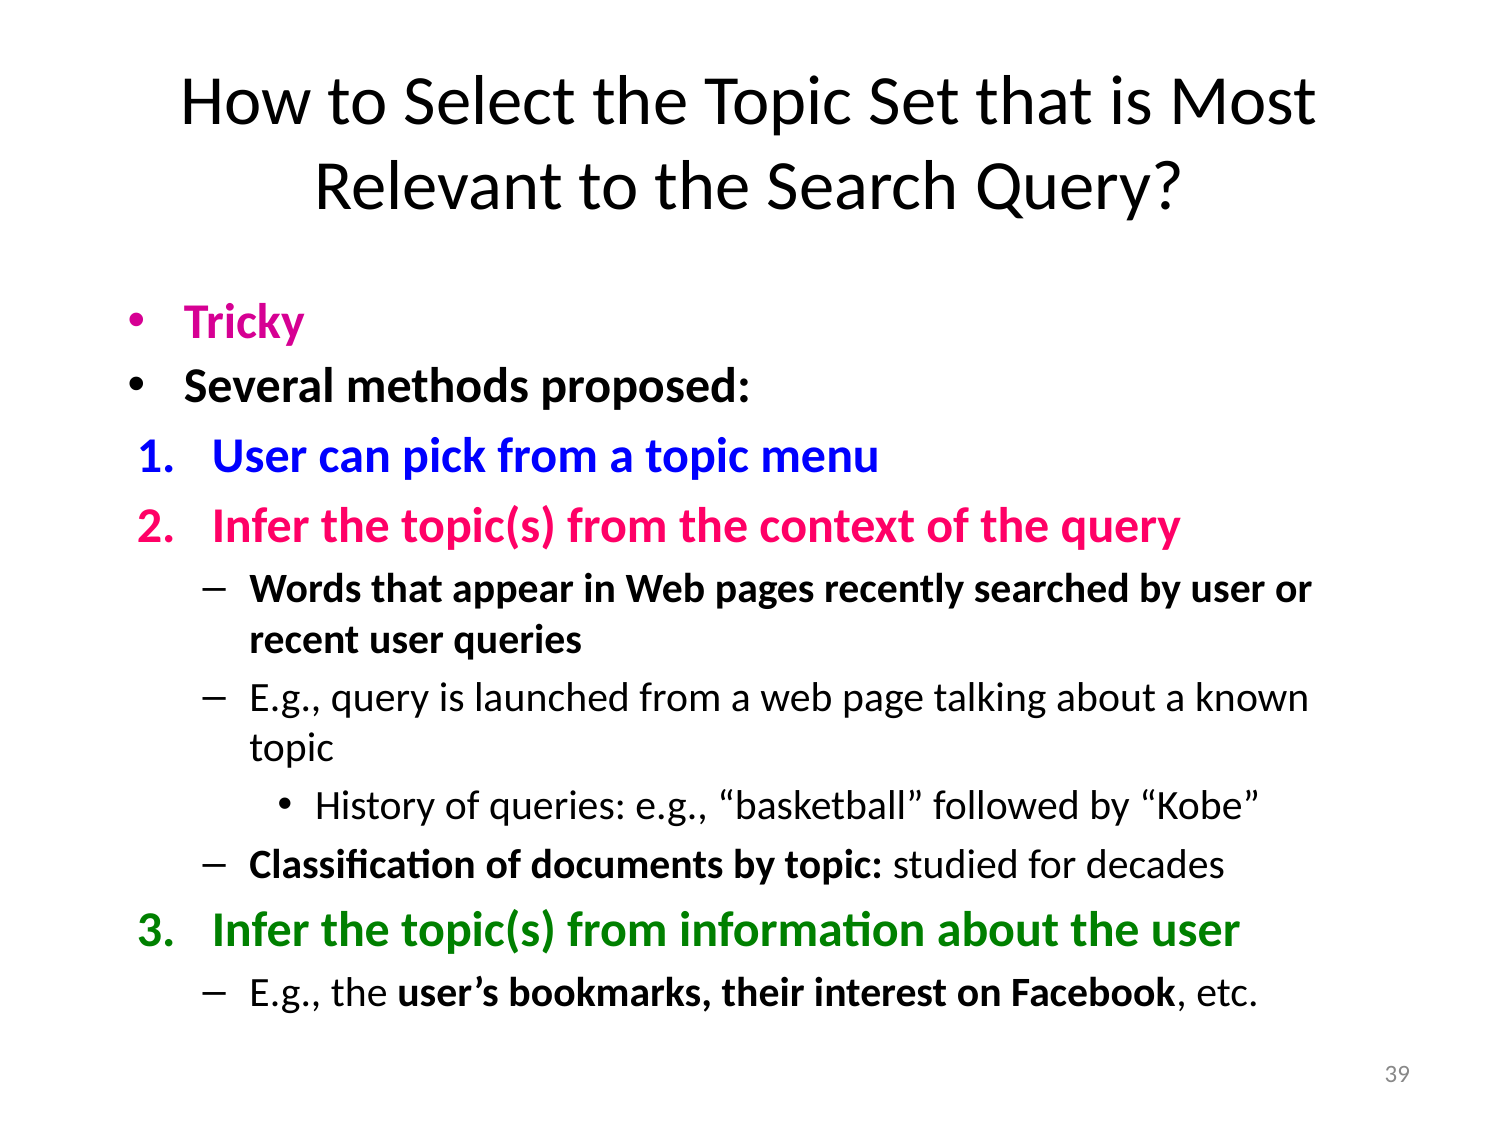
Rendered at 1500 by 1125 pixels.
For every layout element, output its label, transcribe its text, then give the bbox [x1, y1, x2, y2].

slide_number ‹#› [1074, 1042, 1425, 1103]
list Tricky Several methods proposed: User can pick from a topic menu Infer the topic(s) from the context of the query Words that appear in Web pages recently searched by user or recent user queries E.g., query is launched from a web page talking about a known topic History of queries: e.g., “basketball” followed by “Kobe” Classification of documents by topic: studied for decades Infer the topic(s) from information about the user E.g., the user’s bookmarks, their interest on Facebook, etc. [112, 287, 1388, 1050]
title How to Select the Topic Set that is Most Relevant to the Search Query? [75, 45, 1425, 233]
